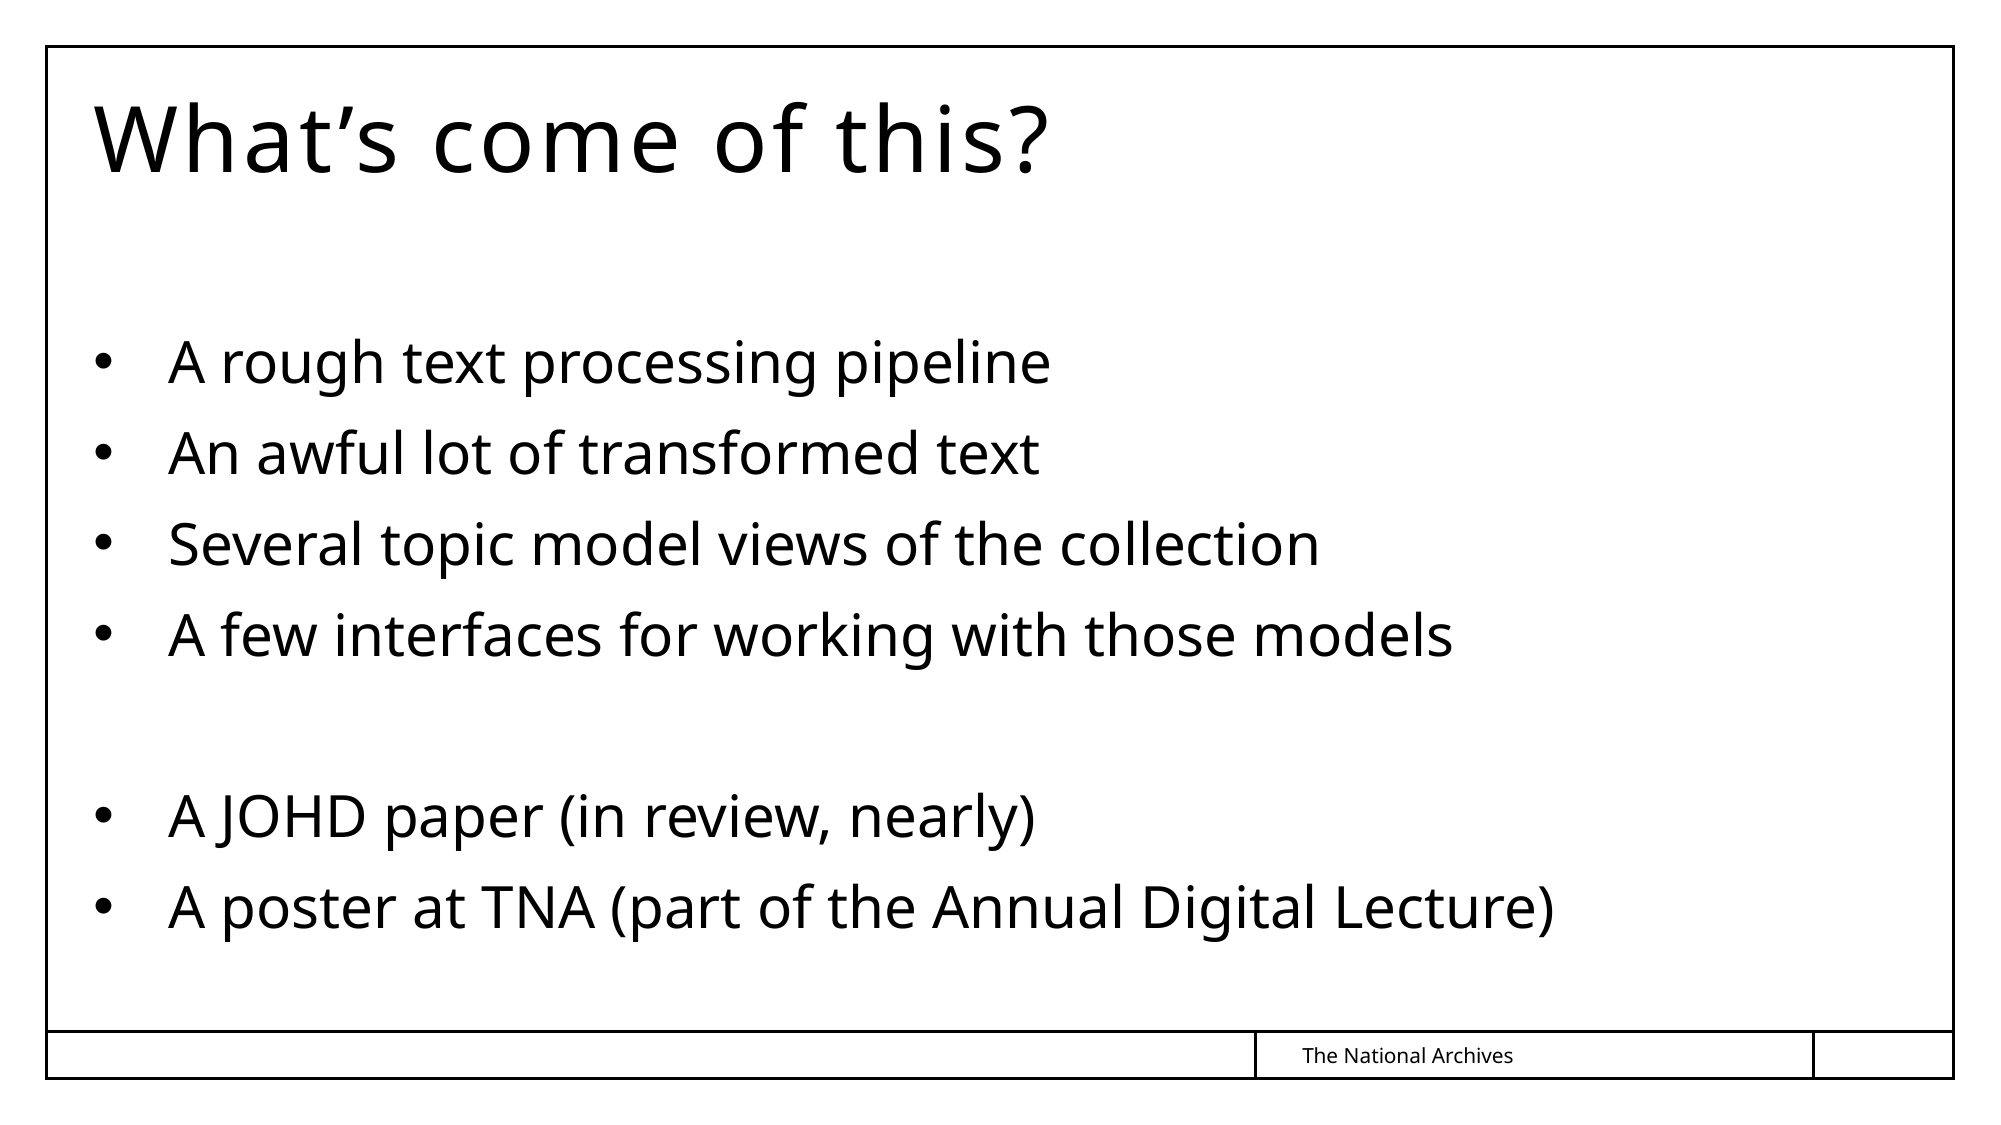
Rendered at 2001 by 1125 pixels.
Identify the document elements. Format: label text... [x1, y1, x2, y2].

title What’s come of this? [93, 97, 1535, 278]
list A rough text processing pipeline An awful lot of transformed text Several topic model views of the collection A few interfaces for working with those models A JOHD paper (in review, nearly) A poster at TNA (part of the Annual Digital Lecture) [93, 325, 1908, 997]
